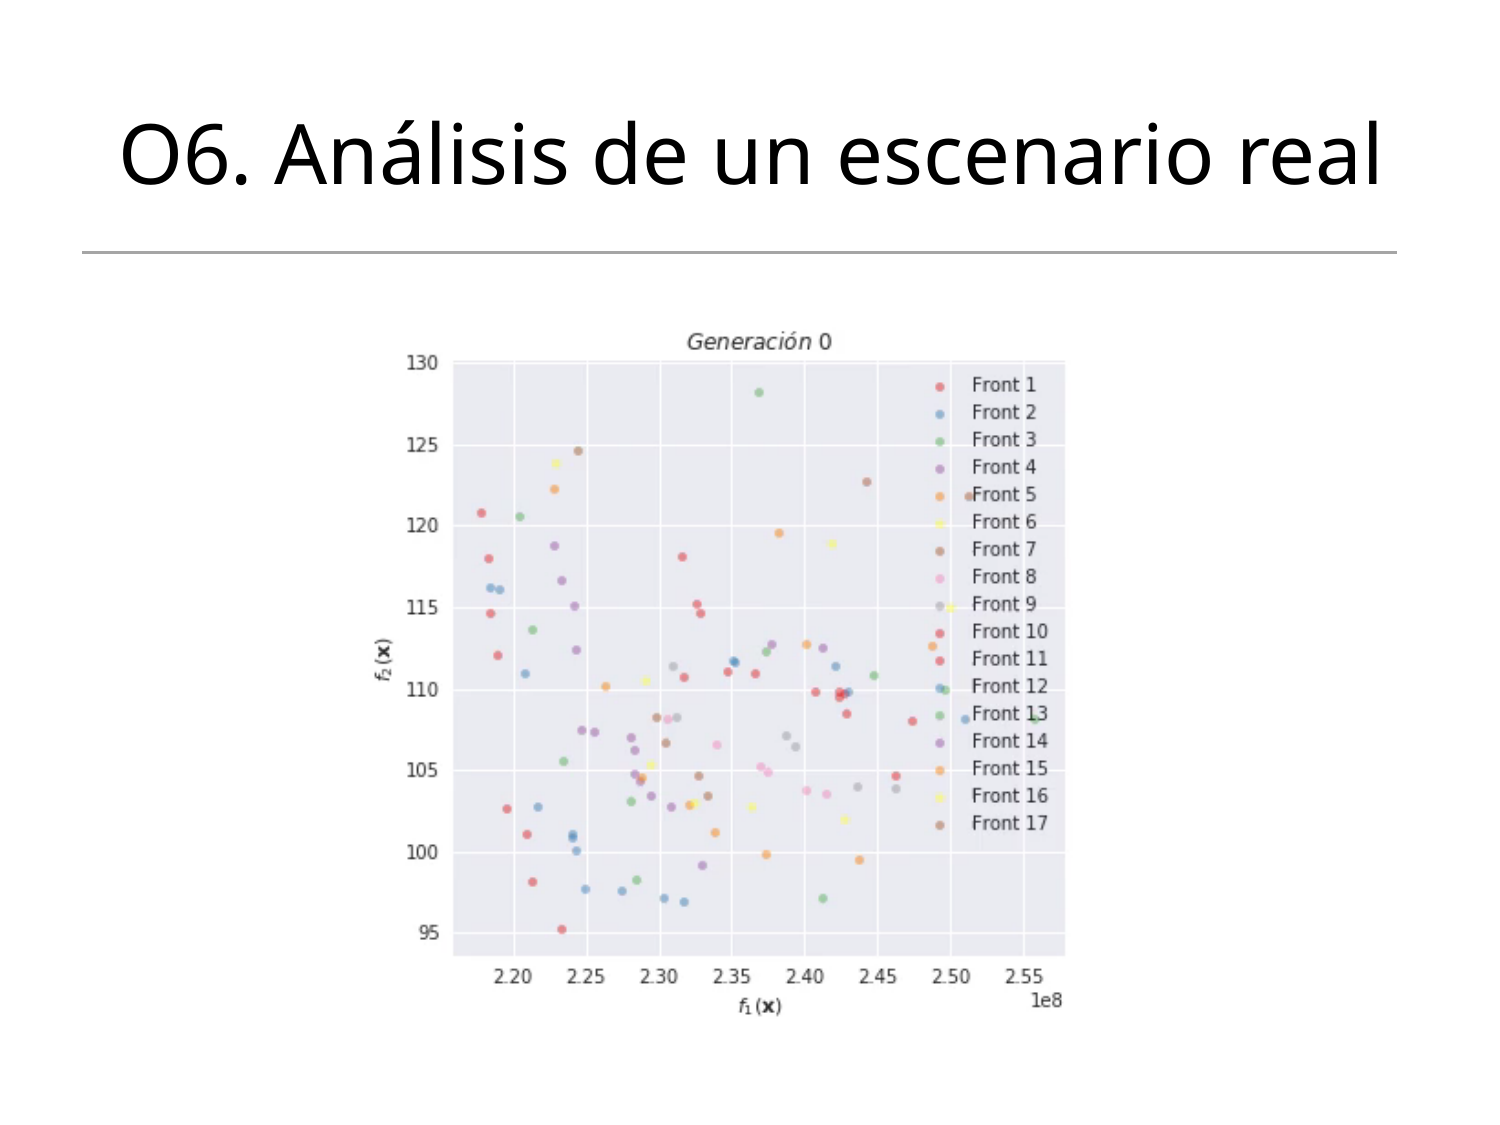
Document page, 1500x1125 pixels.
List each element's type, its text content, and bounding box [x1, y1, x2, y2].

title O6. Análisis de un escenario real [103, 48, 1434, 266]
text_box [355, 265, 1145, 1056]
